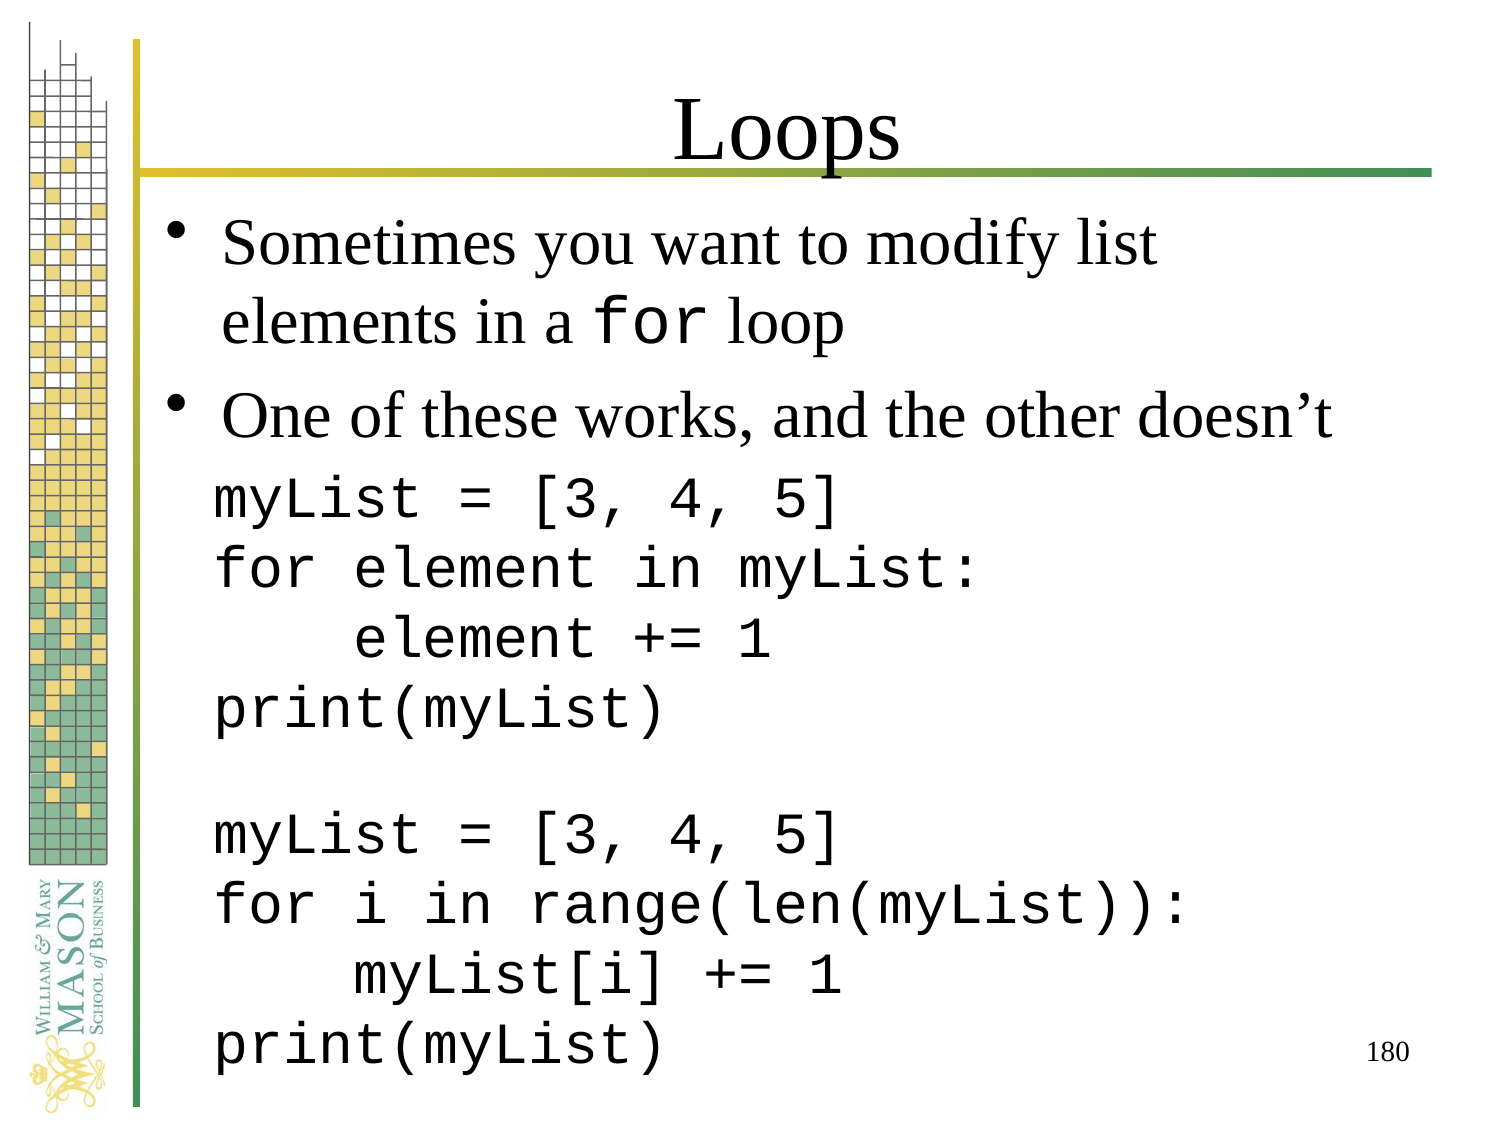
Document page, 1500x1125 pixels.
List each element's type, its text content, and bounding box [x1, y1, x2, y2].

table_cell Greater than [29, 879, 107, 1113]
title Loops [150, 45, 1425, 189]
text_box myList = [3, 4, 5] for i in range(len(myList)): myList[i] += 1 print(myList) [199, 788, 1209, 1083]
list Sometimes you want to modify list elements in a for loop One of these works, and the other doesn’t [150, 189, 1425, 994]
slide_number 180 [1048, 1024, 1426, 1103]
text_box myList = [3, 4, 5] for element in myList: element += 1 print(myList) [198, 452, 999, 747]
